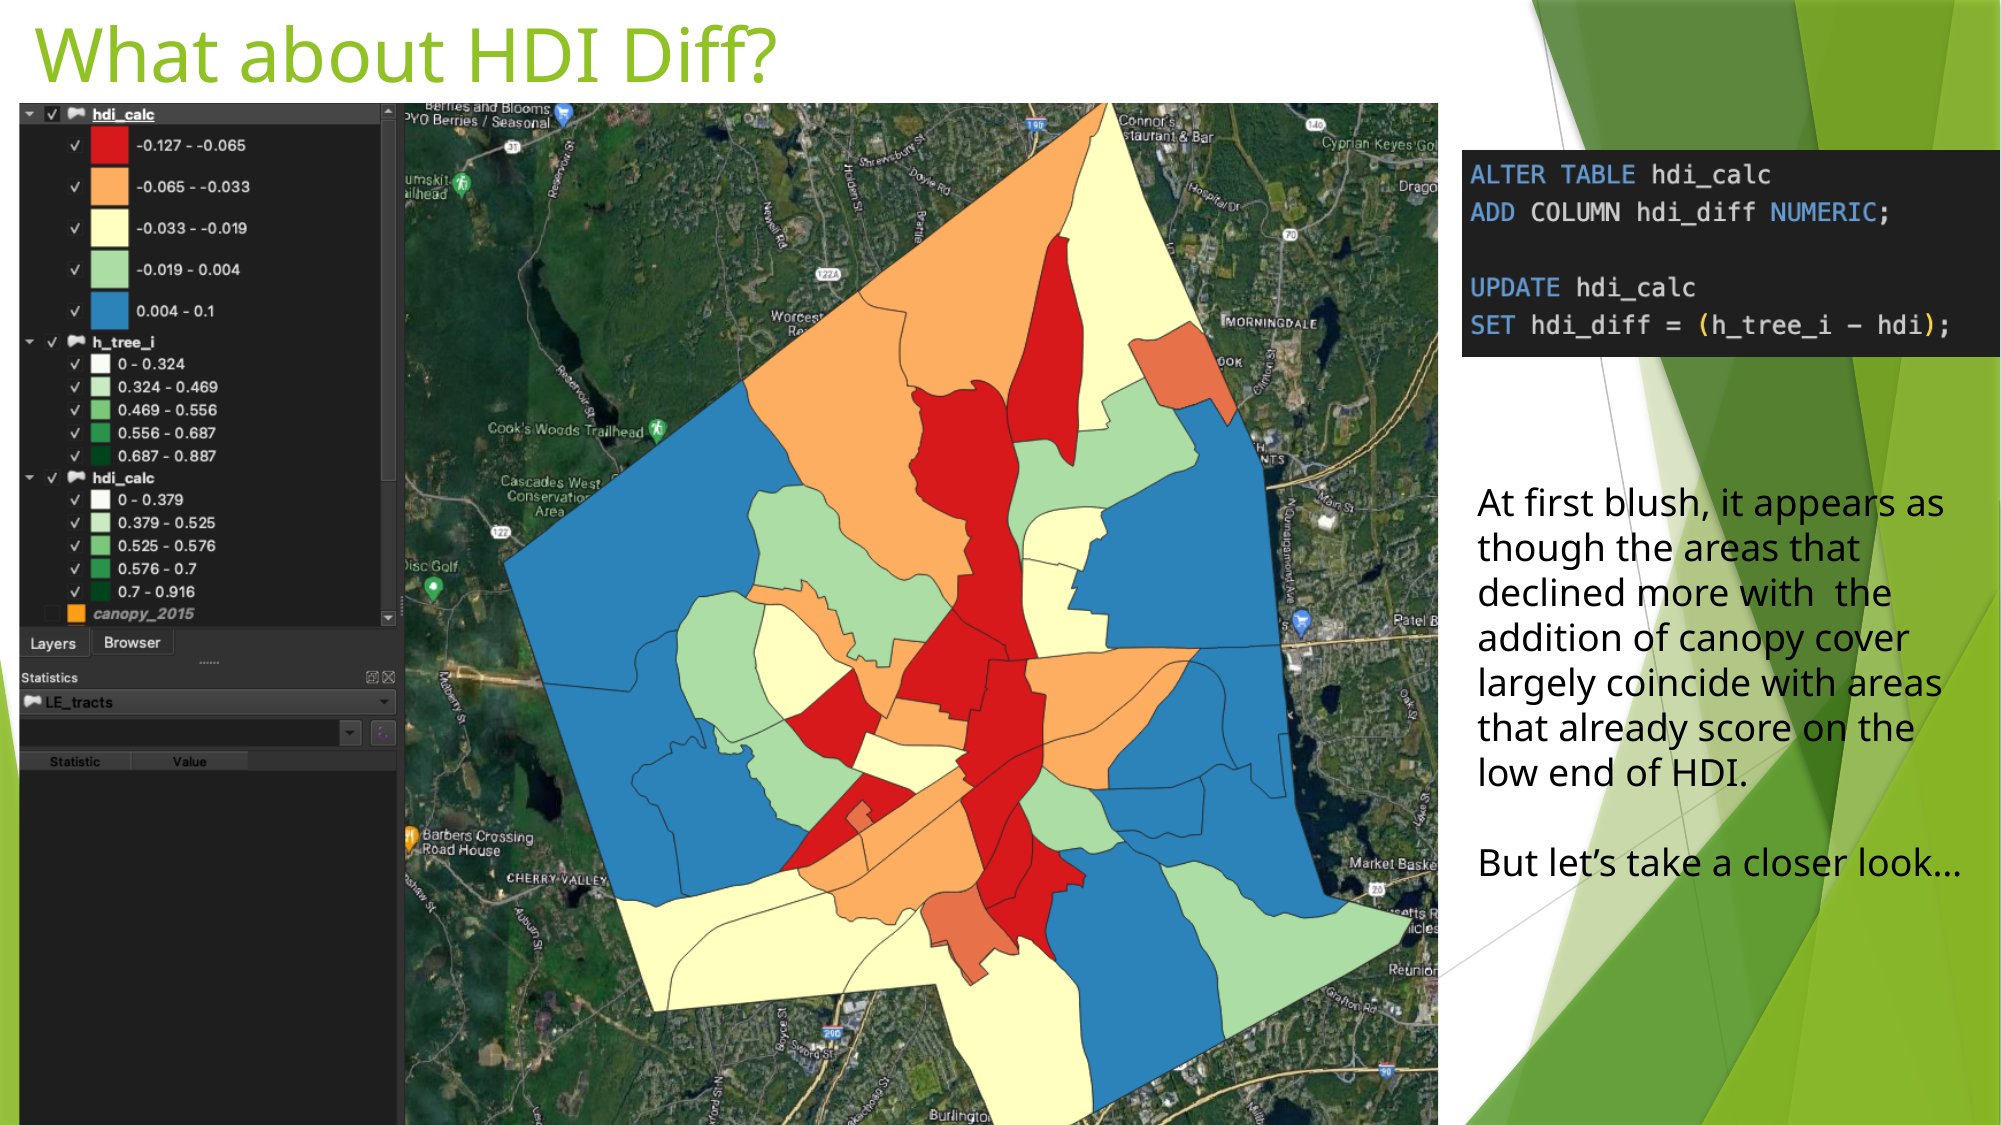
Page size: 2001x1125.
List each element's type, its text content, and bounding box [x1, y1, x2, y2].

title What about HDI Diff? [19, 0, 1524, 151]
text_box At first blush, it appears as though the areas that declined more with the addition of canopy cover largely coincide with areas that already score on the low end of HDI. But let’s take a closer look… [1462, 471, 1981, 891]
picture [18, 102, 1439, 1125]
picture [1461, 150, 2000, 358]
